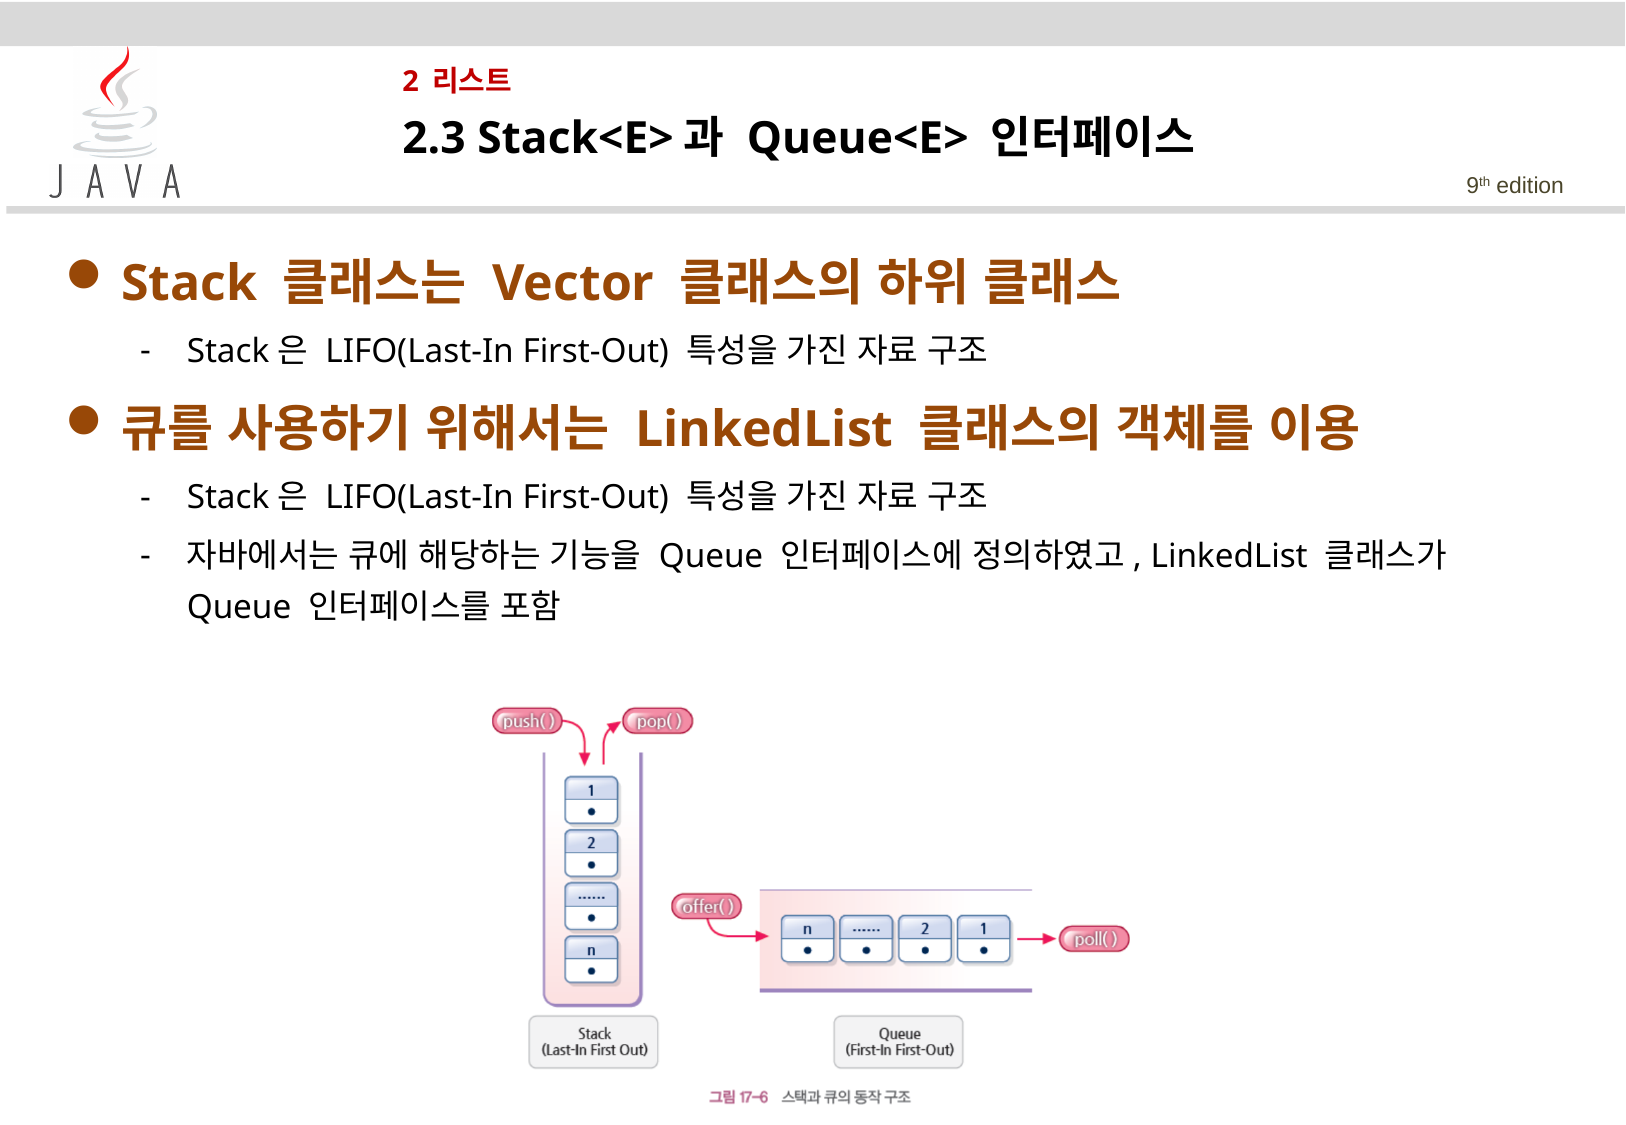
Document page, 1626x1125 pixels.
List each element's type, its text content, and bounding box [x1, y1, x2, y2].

title 2 리스트 [387, 54, 1393, 105]
picture [73, 46, 157, 158]
list 2.3 Stack<E>과 Queue<E> 인터페이스 [387, 101, 1545, 171]
picture [462, 674, 1151, 1108]
picture [49, 164, 180, 198]
list Stack 클래스는 Vector 클래스의 하위 클래스 Stack은 LIFO(Last-In First-Out) 특성을 가진 자료 구조 큐를 사용하기 위해서는 LinkedList 클래스의 객체를 이용 Stack은 LIFO(Last-In First-Out) 특성을 가진 자료 구조 자바에서는 큐에 해당하는 기능을 Queue 인터페이스에 정의하였고, LinkedList 클래스가 Queue 인터페이스를 포함 [48, 223, 1552, 1064]
